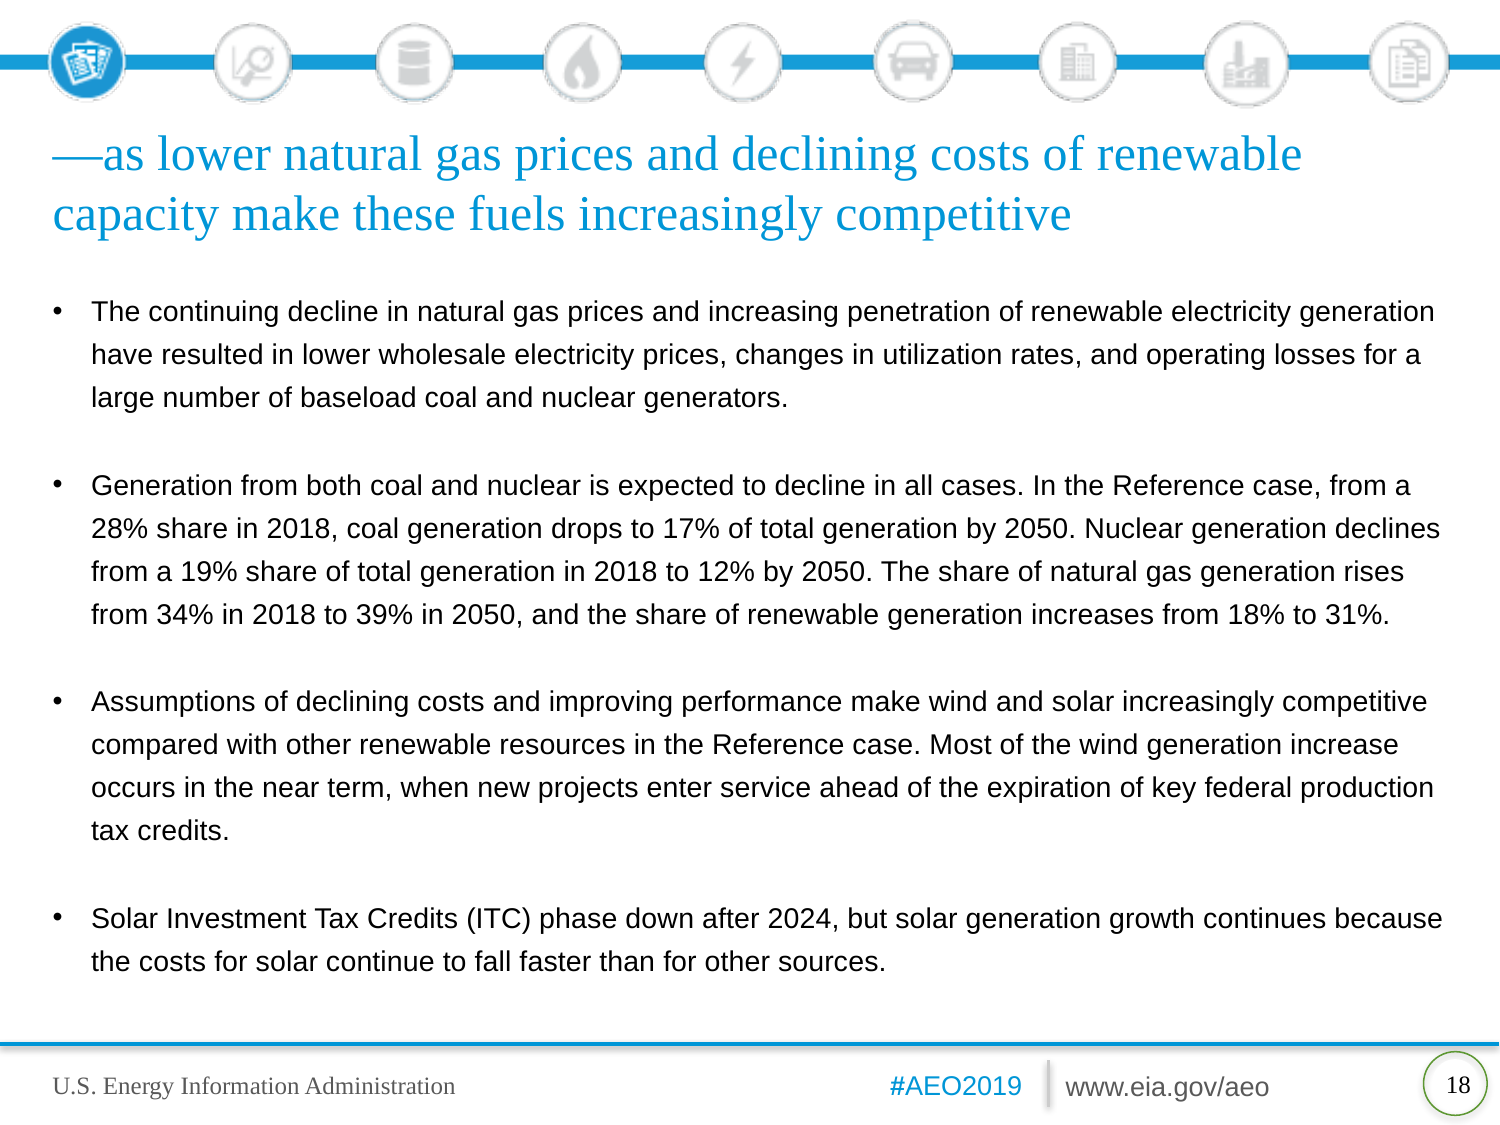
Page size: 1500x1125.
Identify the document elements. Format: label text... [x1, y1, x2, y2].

title —as lower natural gas prices and declining costs of renewable capacity make these fuels increasingly competitive [38, 123, 1466, 248]
picture [37, 10, 136, 111]
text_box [212, 10, 1459, 120]
picture [202, 12, 212, 113]
list The continuing decline in natural gas prices and increasing penetration of renewable electricity generation have resulted in lower wholesale electricity prices, changes in utilization rates, and operating losses for a large number of baseload coal and nuclear generators. Generation from both coal and nuclear is expected to decline in all cases. In the Reference case, from a 28% share in 2018, coal generation drops to 17% of total generation by 2050. Nuclear generation declines from a 19% share of total generation in 2018 to 12% by 2050. The share of natural gas generation rises from 34% in 2018 to 39% in 2050, and the share of renewable generation increases from 18% to 31%. Assumptions of declining costs and improving performance make wind and solar increasingly competitive compared with other renewable resources in the Reference case. Most of the wind generation increase occurs in the near term, when new projects enter service ahead of the expiration of key federal production tax credits. Solar Investment Tax Credits (ITC) phase down after 2024, but solar generation growth continues because the costs for solar continue to fall faster than for other sources. [38, 277, 1465, 1014]
slide_number 18 [1416, 1053, 1500, 1113]
